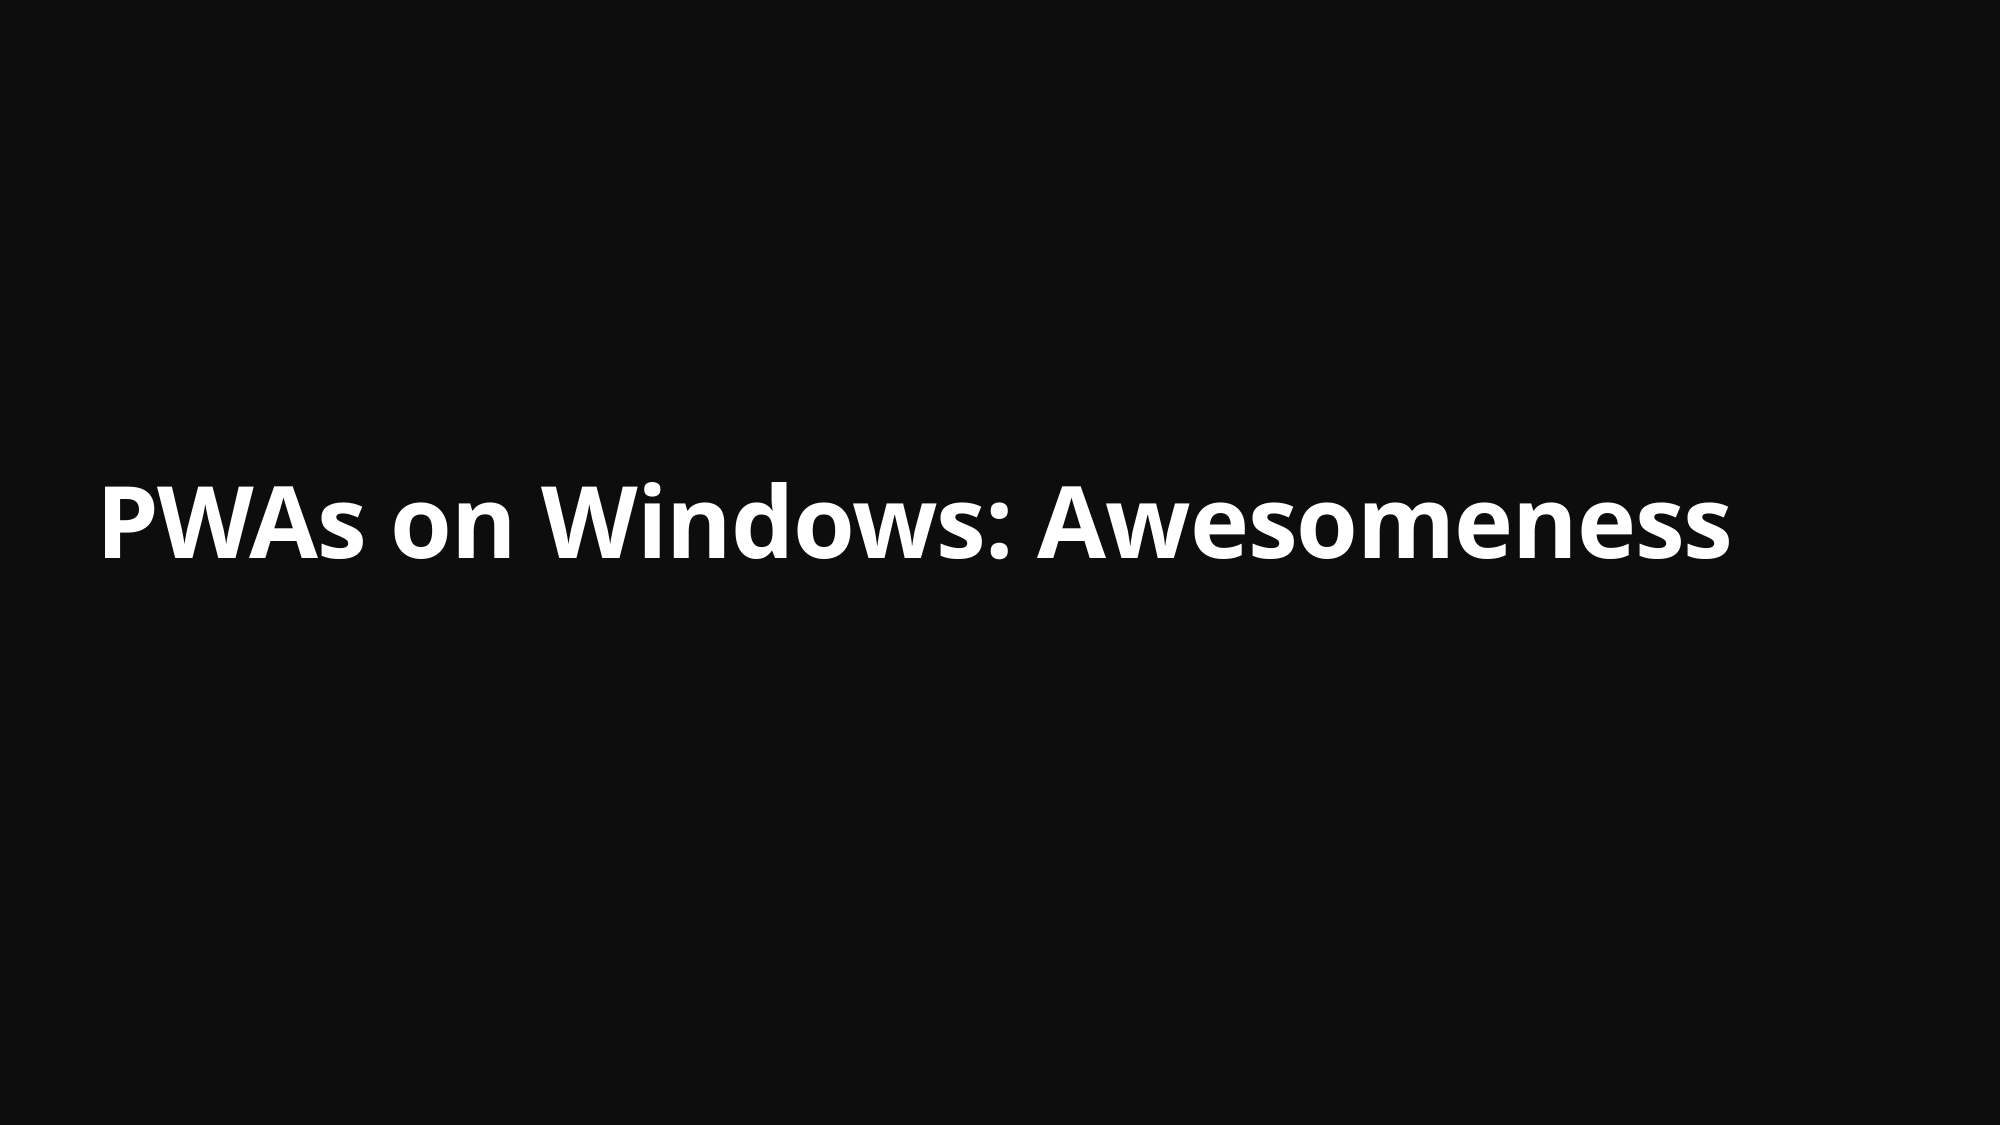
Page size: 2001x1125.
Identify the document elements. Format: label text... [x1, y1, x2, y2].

title PWAs on Windows: Awesomeness [96, 470, 1807, 580]
